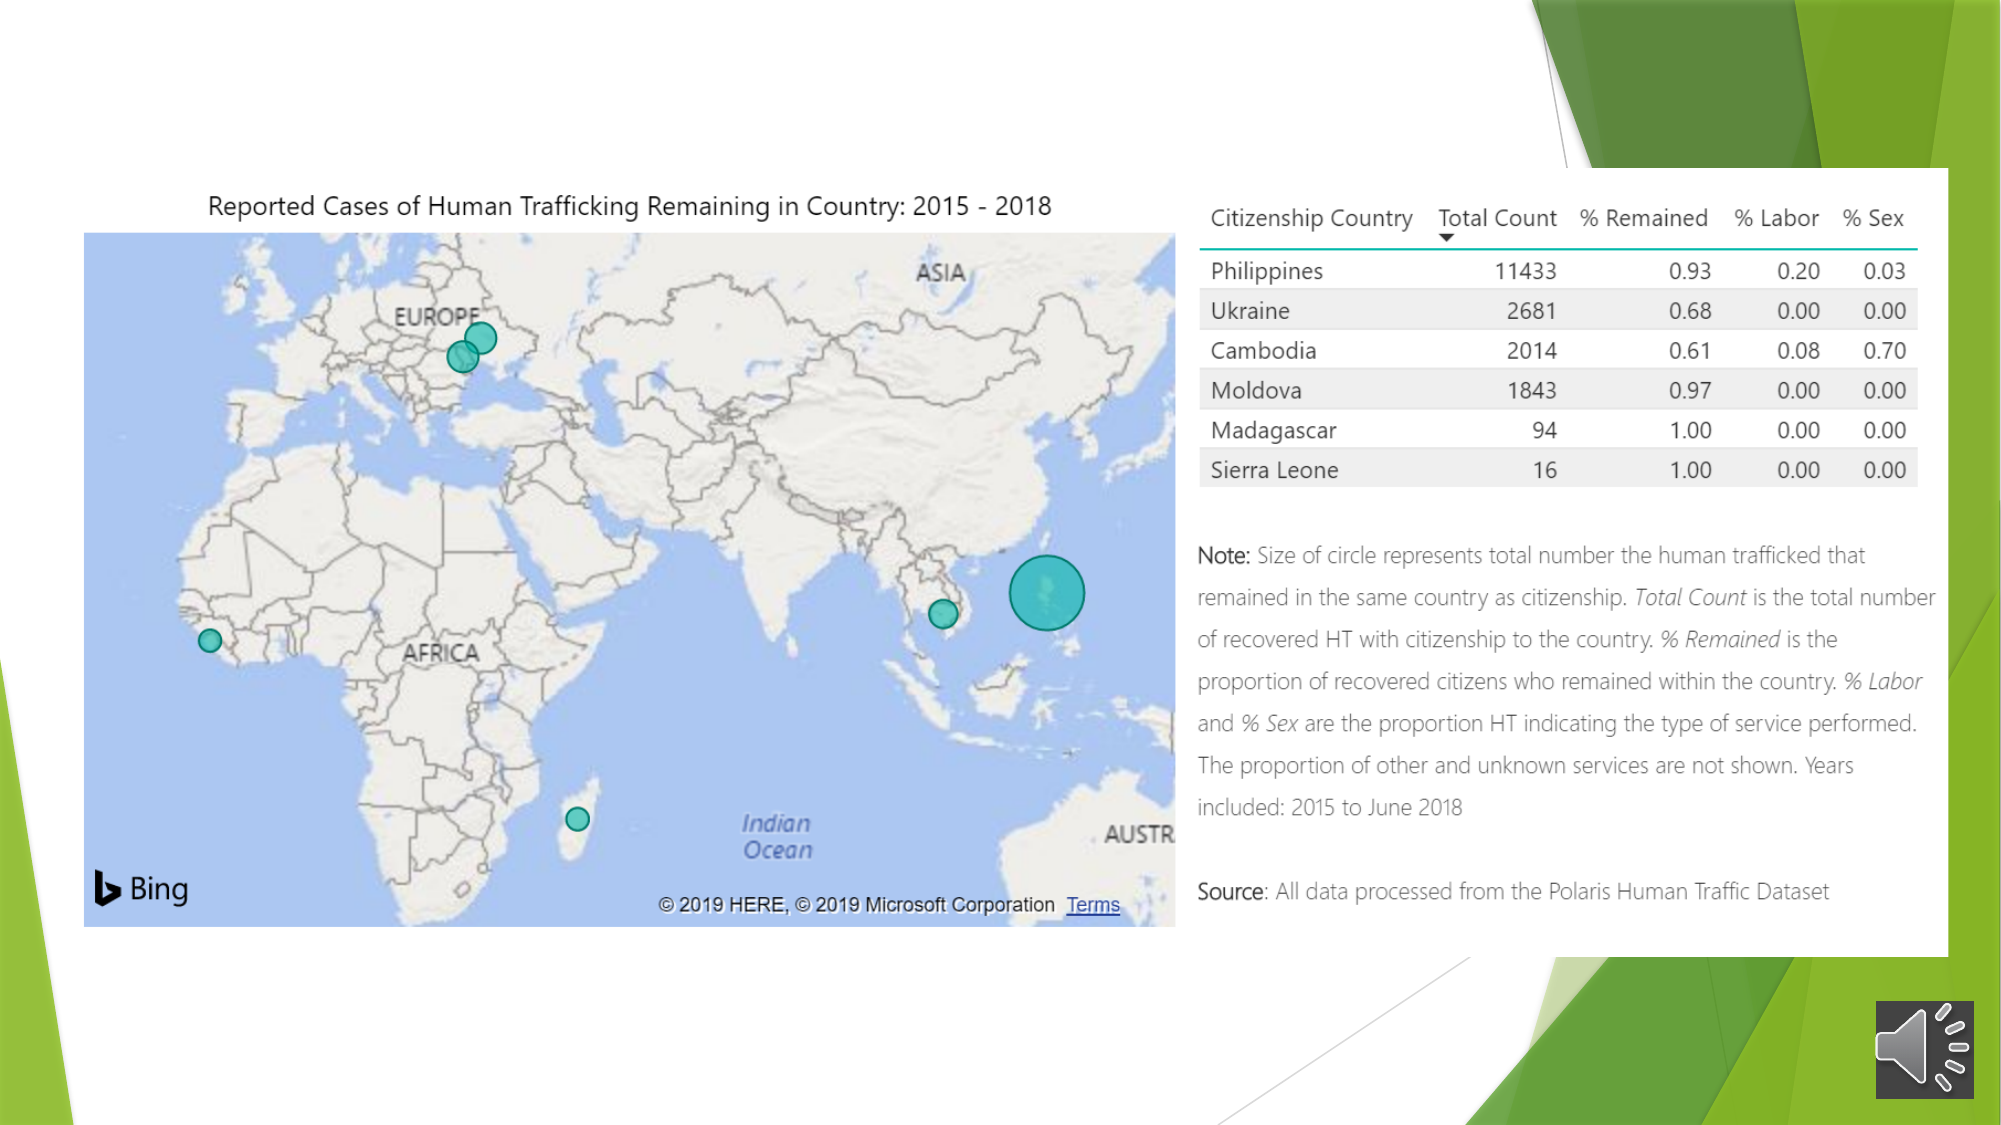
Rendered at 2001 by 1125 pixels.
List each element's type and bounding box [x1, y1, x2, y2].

picture [50, 167, 1949, 958]
picture [1874, 999, 1976, 1101]
